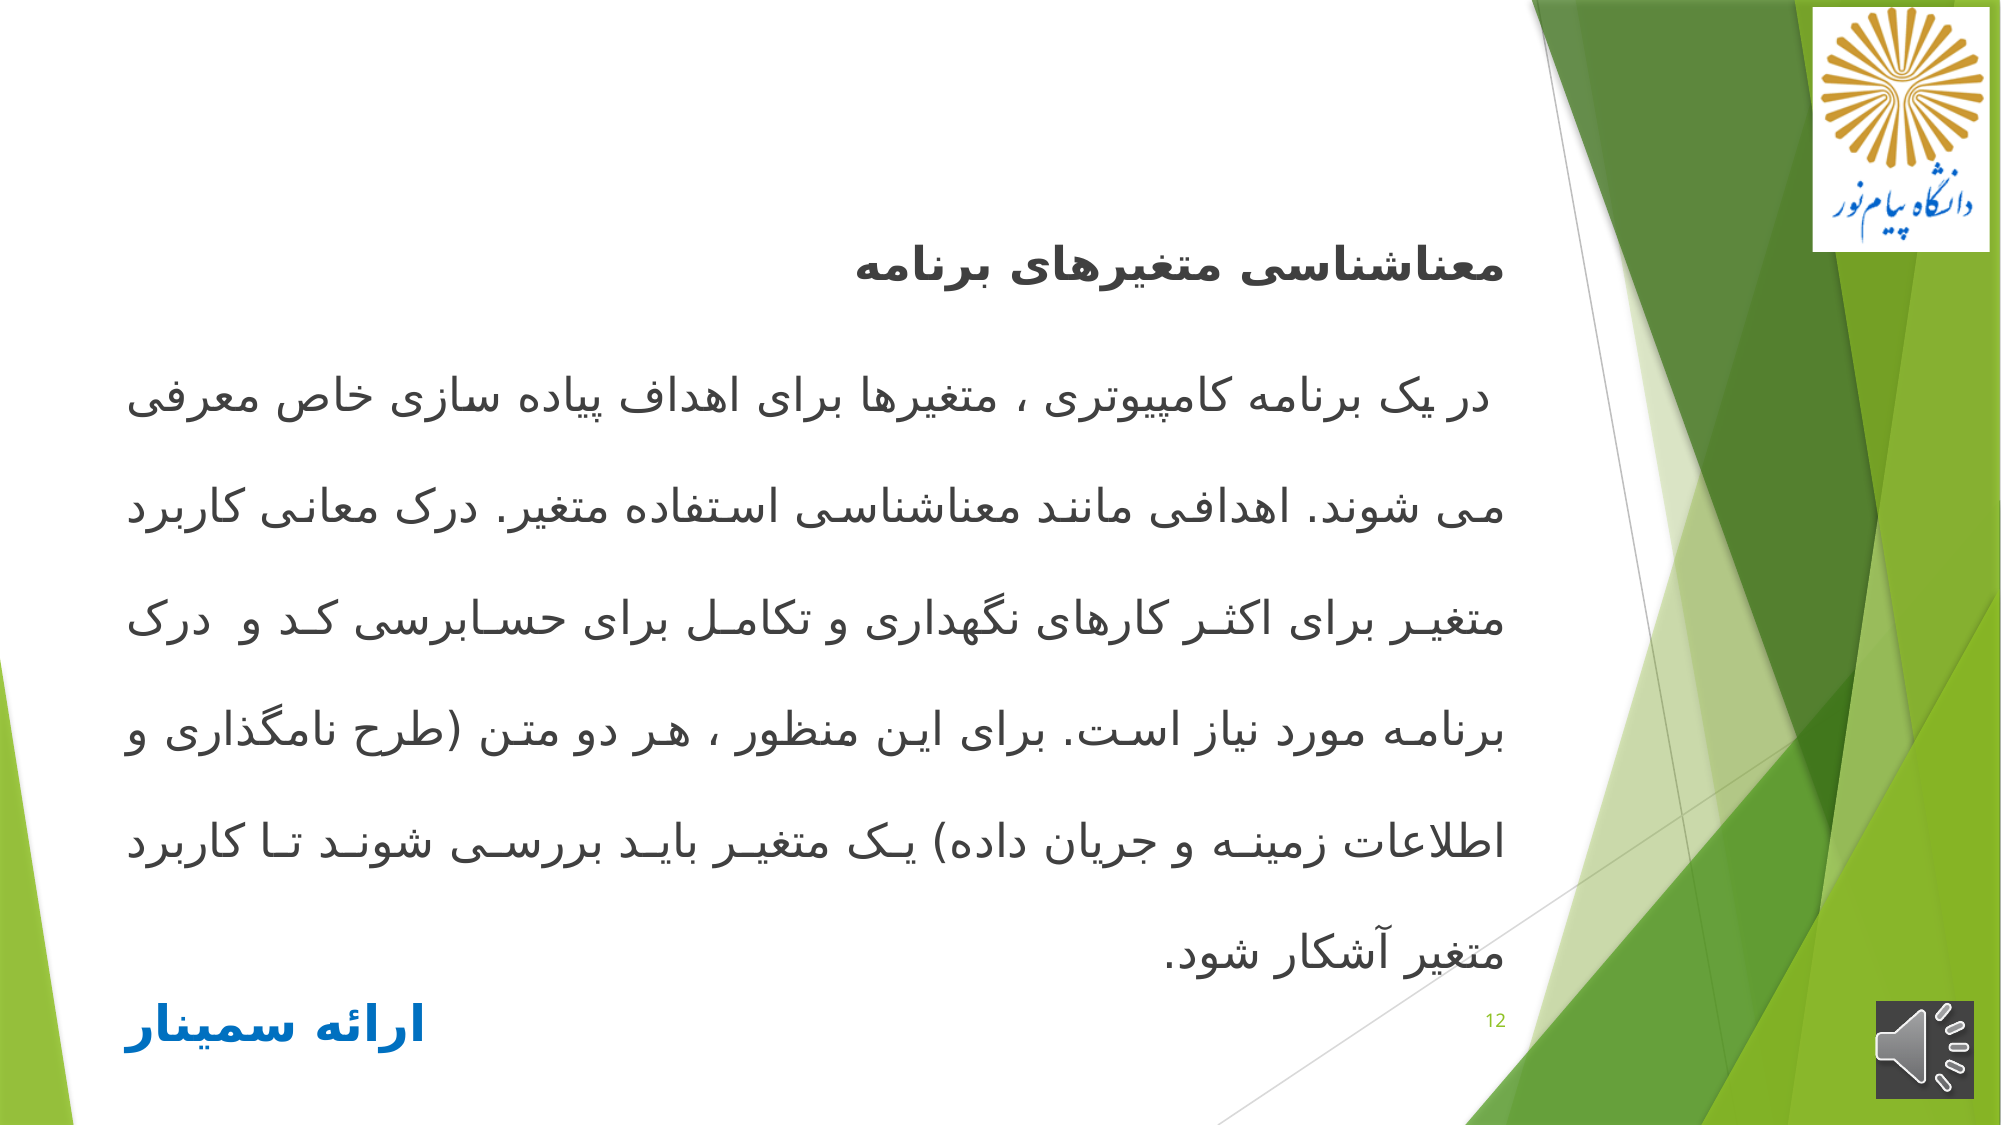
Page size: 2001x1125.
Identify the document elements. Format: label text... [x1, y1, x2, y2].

list معناشناسی متغیرهای برنامه در یک برنامه کامپیوتری ، متغیرها برای اهداف پیاده سازی خاص معرفی می شوند. اهدافی مانند معناشناسی استفاده متغیر. درک معانی کاربرد متغیر برای اکثر کارهای نگهداری و تکامل برای حسابرسی کد و درک برنامه مورد نیاز است. برای این منظور ، هر دو متن (طرح نامگذاری و اطلاعات زمینه و جریان داده) یک متغیر باید بررسی شوند تا کاربرد متغیر آشکار شود. [111, 170, 1522, 991]
footer ارائه سمینار [111, 991, 1145, 1051]
slide_number 12 [1409, 991, 1522, 1051]
picture [1812, 7, 1991, 253]
picture [1874, 999, 1976, 1101]
